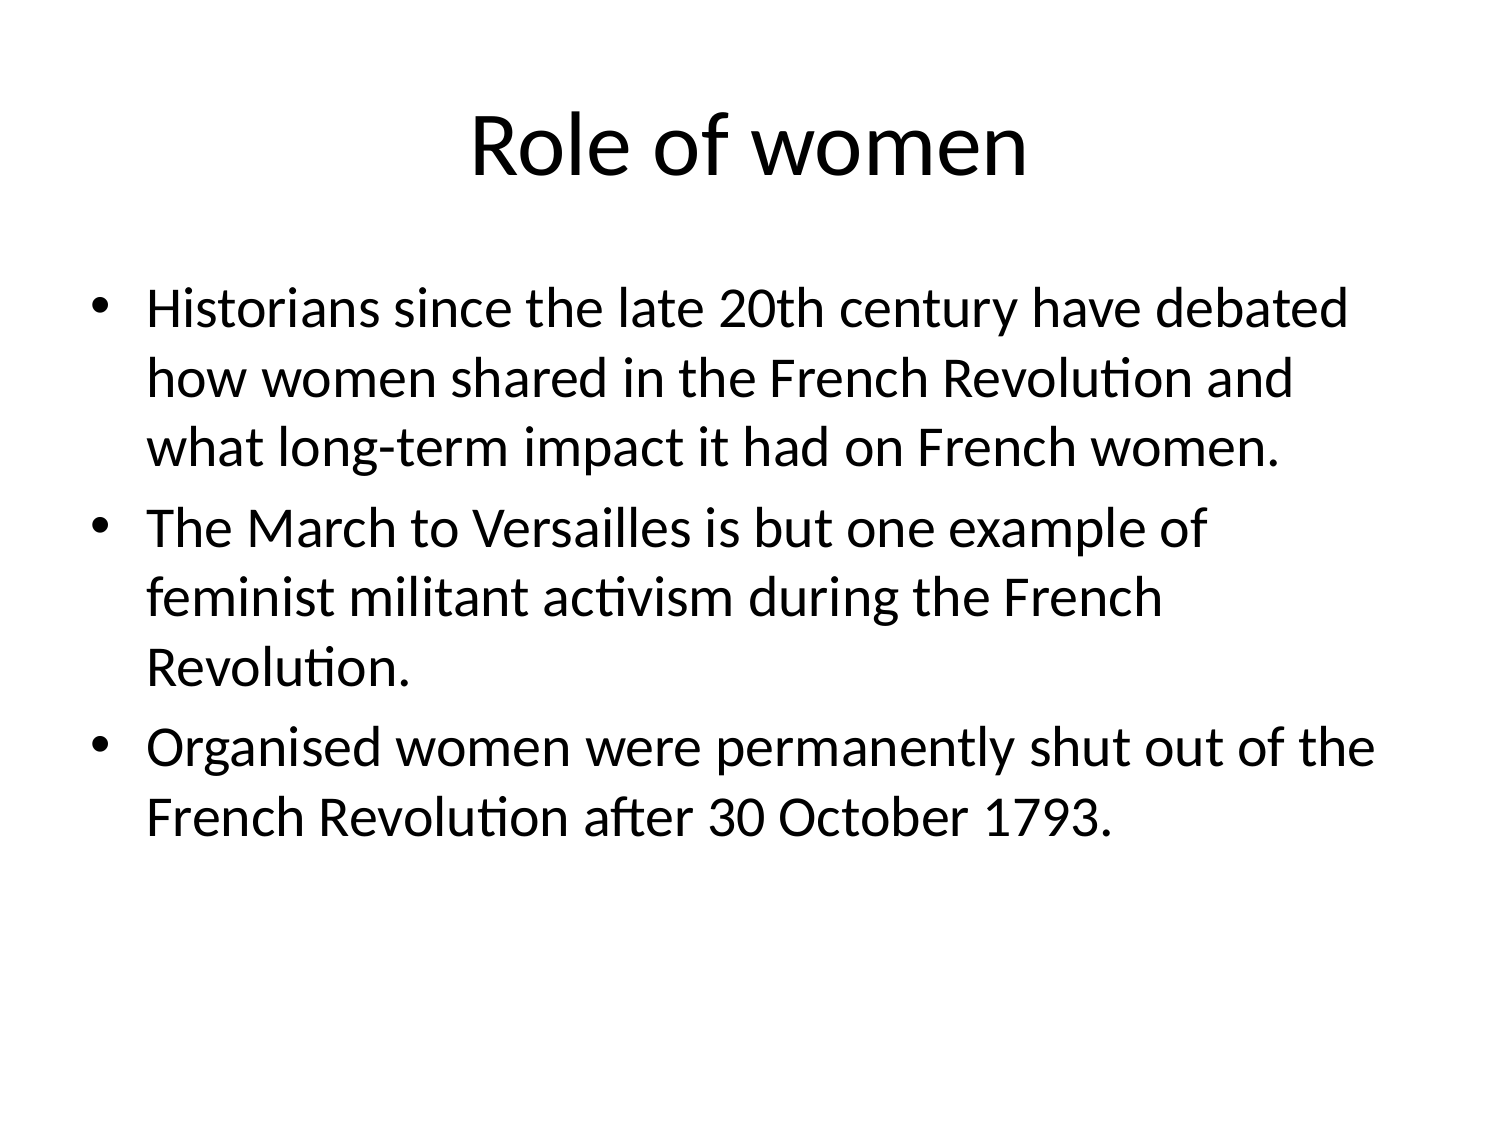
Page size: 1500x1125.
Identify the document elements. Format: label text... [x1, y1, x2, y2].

title Role of women [75, 45, 1425, 233]
list Historians since the late 20th century have debated how women shared in the French Revolution and what long-term impact it had on French women. The March to Versailles is but one example of feminist militant activism during the French Revolution. Organised women were permanently shut out of the French Revolution after 30 October 1793. [75, 262, 1425, 1005]
